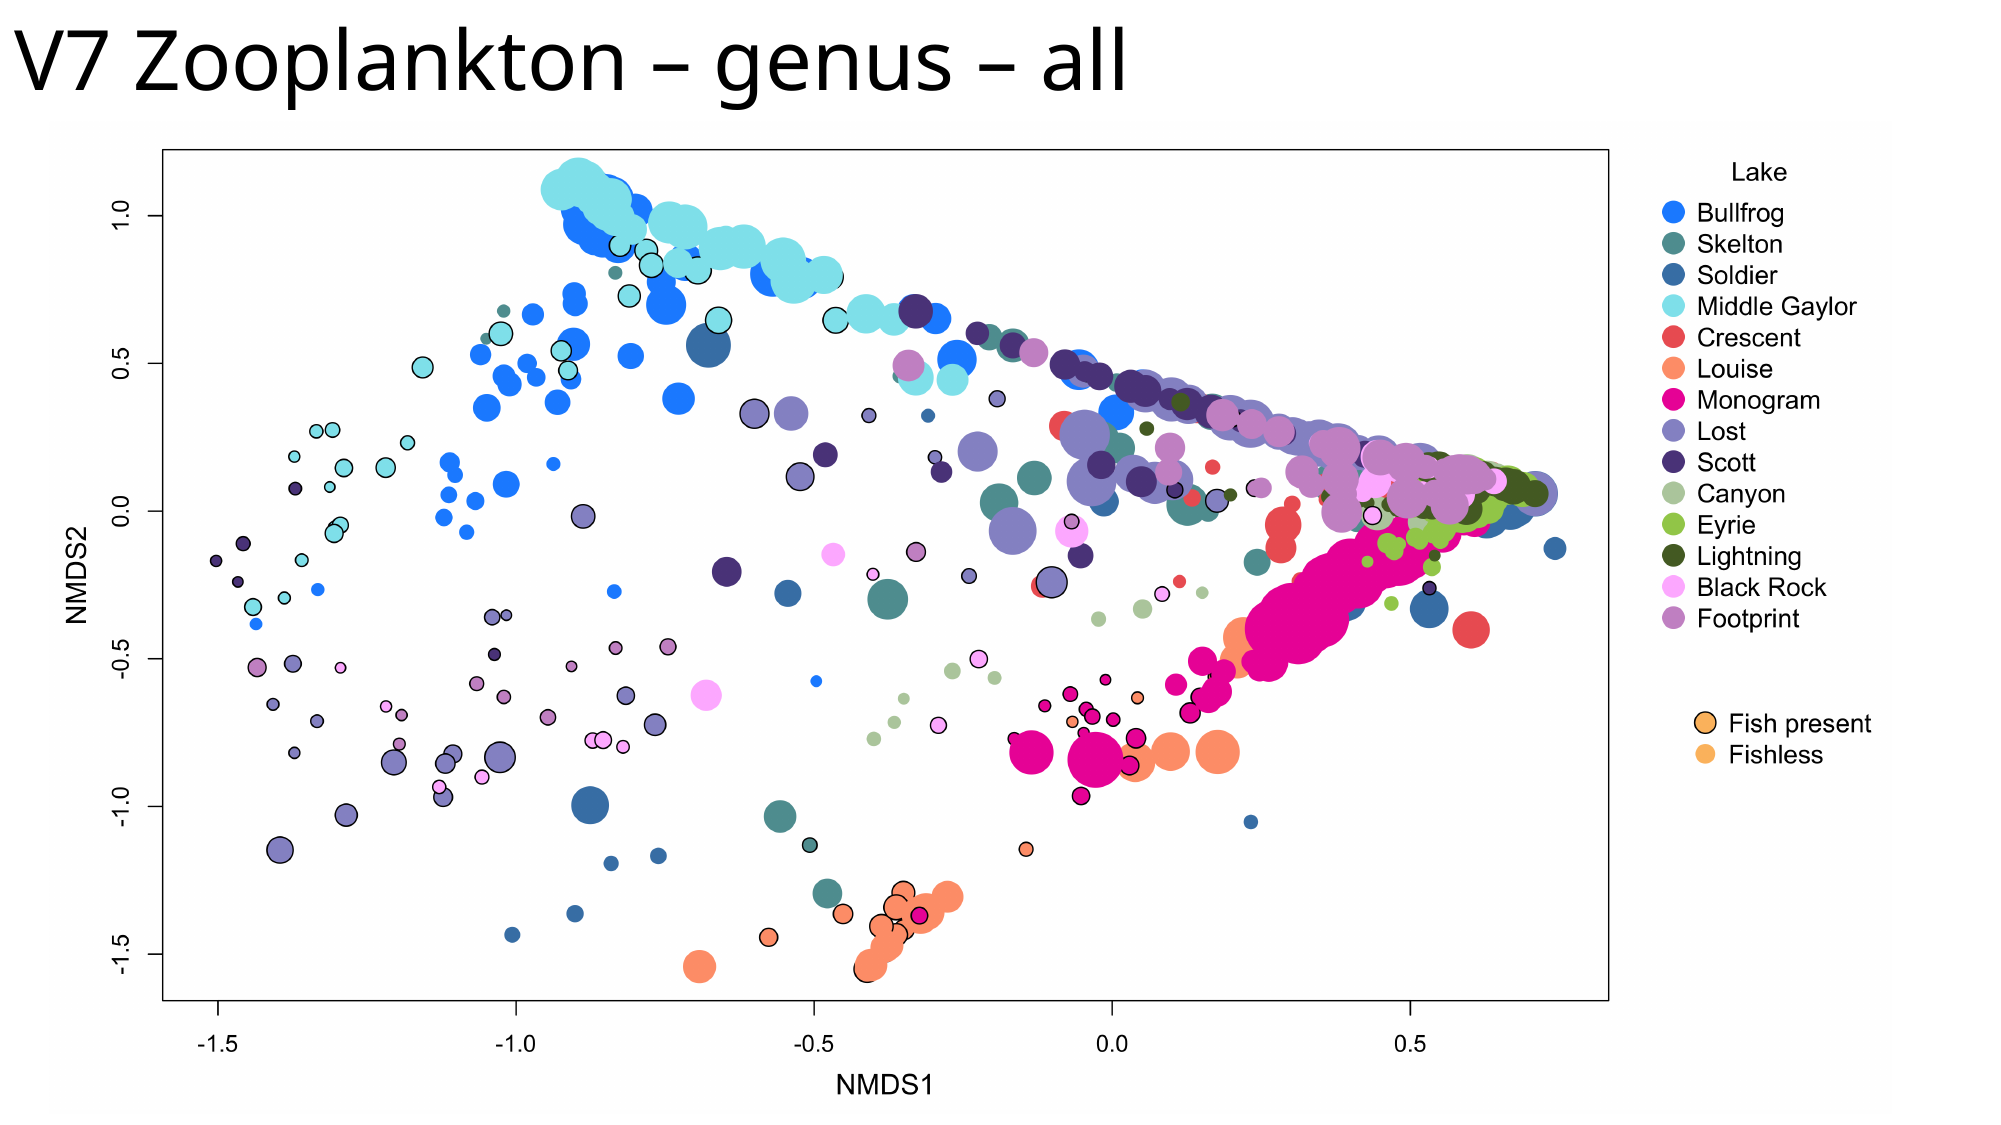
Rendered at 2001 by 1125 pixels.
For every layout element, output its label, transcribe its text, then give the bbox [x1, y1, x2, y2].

picture [48, 121, 1892, 1115]
text_box V7 Zooplankton – genus – all [0, 0, 1221, 115]
